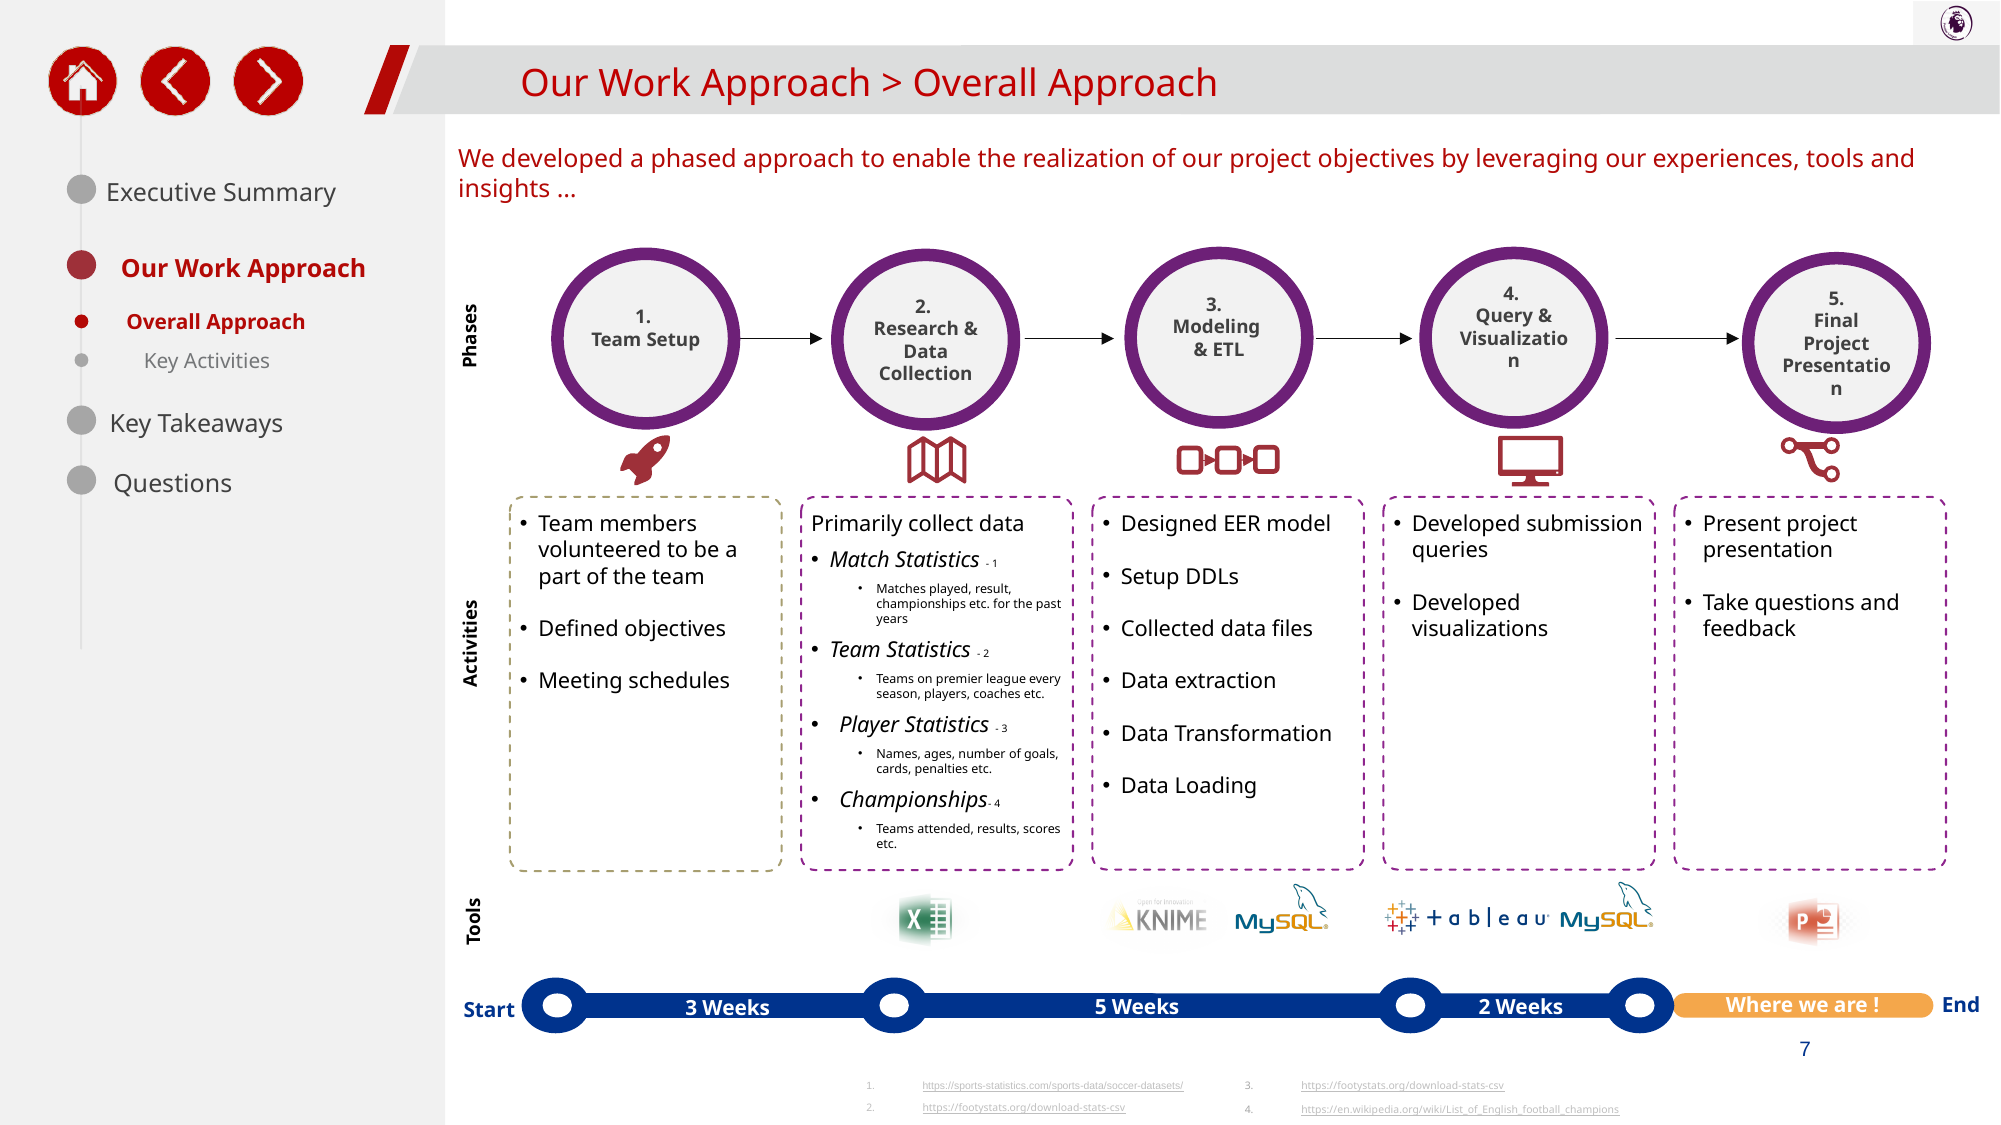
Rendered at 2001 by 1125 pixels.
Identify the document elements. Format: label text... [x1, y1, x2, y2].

text_box [82, 249, 97, 280]
text_box Team members volunteered to be a part of the team Defined objectives Meeting schedules [508, 495, 783, 873]
text_box [66, 249, 80, 280]
text_box 1. Team Setup [556, 252, 736, 425]
picture [1085, 865, 1667, 957]
text_box 4. Query & Visualization [1424, 251, 1604, 424]
picture [1913, 1, 2000, 45]
text_box [907, 436, 967, 484]
picture [855, 886, 996, 954]
text_box [82, 352, 89, 368]
text_box Executive Summary [91, 169, 352, 214]
text_box [1498, 435, 1564, 487]
text_box https://footystats.org/download-stats-csv https://en.wikipedia.org/wiki/List_of_English_football_champions [1230, 1072, 1766, 1125]
text_box https://sports-statistics.com/sports-data/soccer-datasets/ https://footystats.org/download-stats-csv [851, 1072, 1327, 1124]
text_box Key Takeaways [94, 399, 299, 445]
text_box Designed EER model Setup DDLs Collected data files Data extraction Data Transformation Data Loading [1091, 495, 1365, 871]
text_box [82, 174, 97, 205]
text_box Our Work Approach > Overall Approach [520, 58, 1749, 106]
text_box [620, 435, 670, 486]
text_box Key Activities [129, 339, 285, 380]
text_box Phases [450, 242, 488, 431]
text_box We developed a phased approach to enable the realization of our project objectives by leveraging our experiences, tools and insights … [457, 136, 1978, 224]
picture [1739, 890, 1889, 954]
text_box [66, 405, 80, 436]
text_box Primarily collect data Match Statistics - 1 Matches played, result, championships etc. for the past years Team Statistics - 2 Teams on premier league every season, players, coaches etc. Player Statistics - 3 Names, ages, number of goals, cards, penalties etc. Championships- 4 Teams attended, results, scores etc. [800, 495, 1075, 872]
text_box Tools [454, 828, 492, 977]
text_box Overall Approach [111, 301, 321, 341]
text_box Developed submission queries Developed visualizations [1382, 495, 1656, 871]
text_box 3. Modeling & ETL [1129, 251, 1309, 424]
text_box [82, 314, 89, 329]
text_box [66, 174, 80, 205]
text_box [82, 405, 97, 436]
text_box 5. Final Project Presentation [1747, 257, 1926, 429]
text_box Present project presentation Take questions and feedback [1673, 495, 1948, 871]
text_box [1179, 447, 1278, 473]
text_box Activities [450, 549, 488, 738]
text_box [66, 465, 80, 495]
slide_number 7 [1783, 1036, 1841, 1062]
text_box Our Work Approach [106, 244, 444, 290]
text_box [444, 977, 2000, 1034]
text_box Questions [98, 459, 248, 505]
text_box [74, 353, 80, 368]
text_box [82, 464, 97, 496]
text_box [74, 314, 80, 329]
text_box 2. Research & Data Collection [836, 253, 1016, 426]
text_box [1780, 437, 1840, 483]
